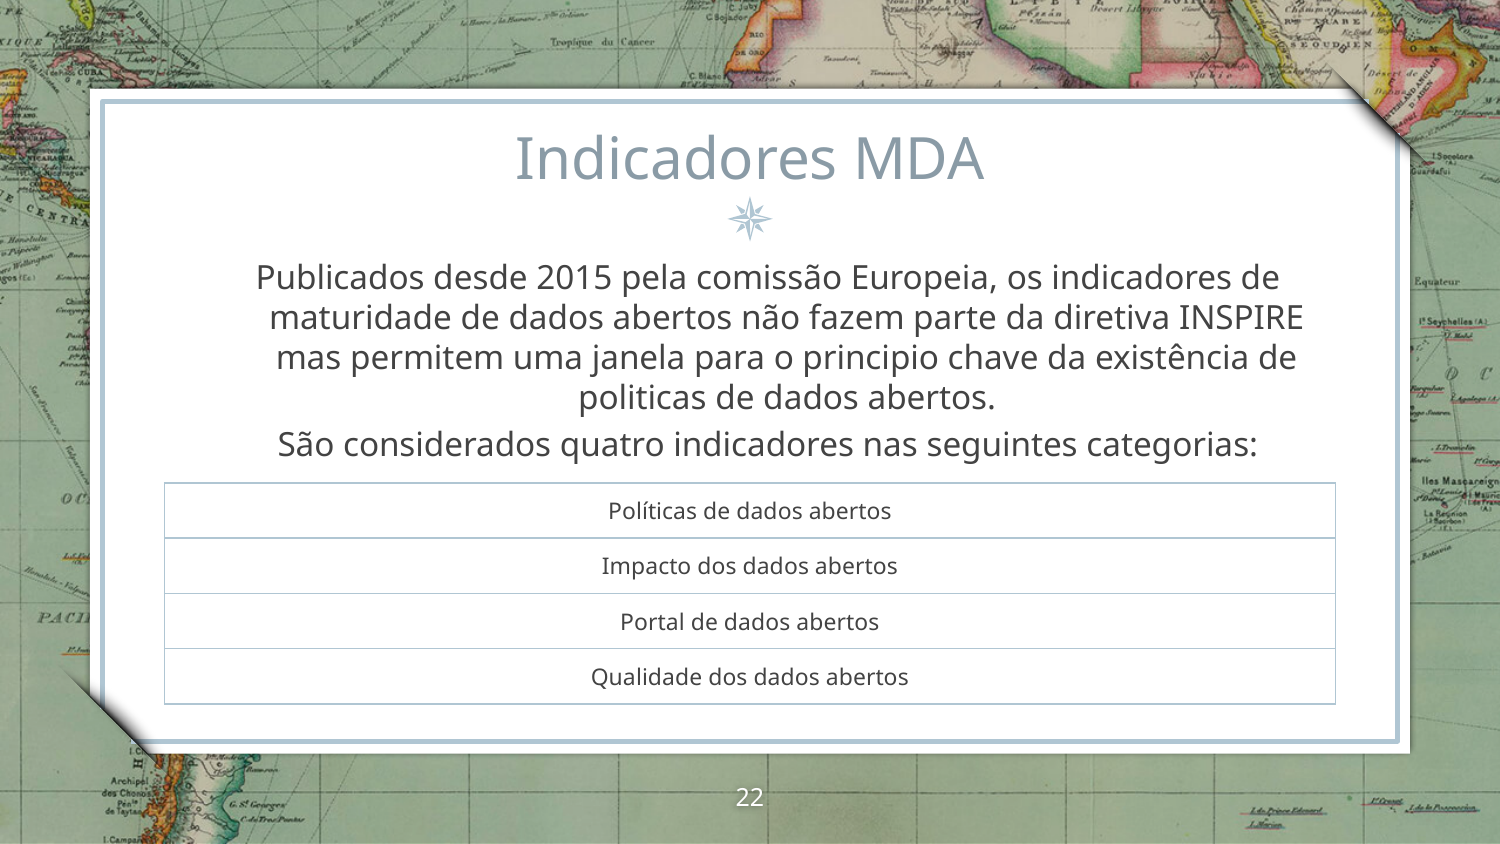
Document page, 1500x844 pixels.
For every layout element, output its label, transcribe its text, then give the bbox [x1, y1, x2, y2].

table_cell Qualidade dos dados abertos [165, 649, 1335, 703]
title Indicadores MDA [164, 101, 1336, 192]
text_box Publicados desde 2015 pela comissão Europeia, os indicadores de maturidade de dados abertos não fazem parte da diretiva INSPIRE mas permitem uma janela para o principio chave da existência de politicas de dados abertos. São considerados quatro indicadores nas seguintes categorias: [164, 256, 1336, 482]
slide_number 22 [705, 753, 795, 844]
table_header Políticas de dados abertos [165, 484, 1335, 537]
text_box Publicados desde 2015 pela comissão Europeia, os indicadores de maturidade de dados abertos não fazem parte da diretiva INSPIRE mas permitem uma janela para o principio chave da existência de politicas de dados abertos. São considerados quatro indicadores nas seguintes categorias: [164, 705, 1336, 710]
picture [0, 0, 1500, 844]
table_cell Impacto dos dados abertos [165, 539, 1335, 593]
table_cell Portal de dados abertos [165, 594, 1335, 648]
